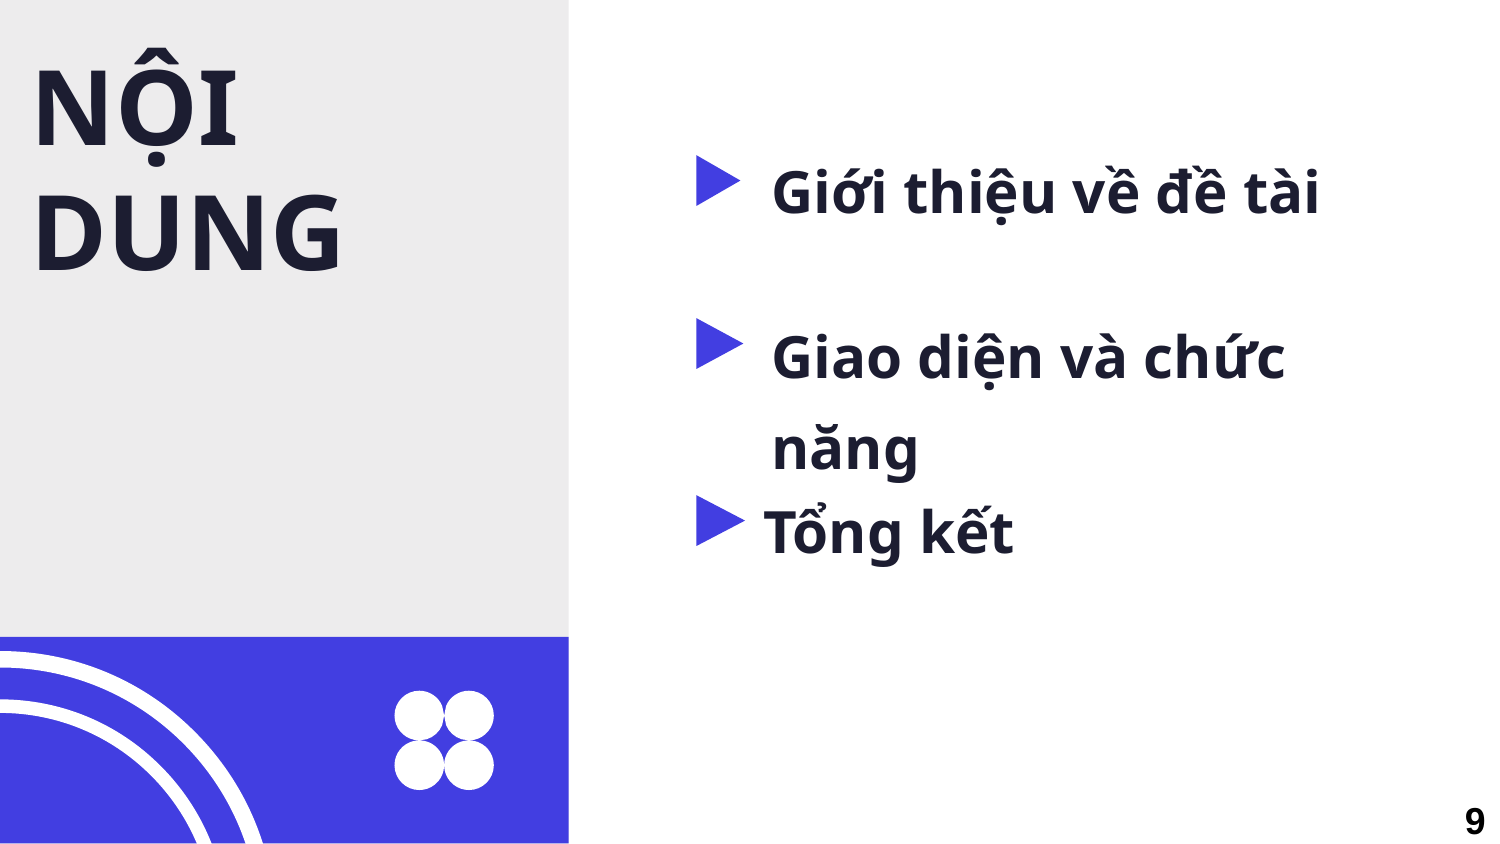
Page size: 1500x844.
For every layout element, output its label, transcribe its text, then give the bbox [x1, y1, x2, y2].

text_box [0, 0, 569, 636]
text_box [0, 636, 569, 844]
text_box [696, 134, 1360, 227]
text_box 9 [1450, 790, 1500, 844]
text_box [696, 474, 1414, 567]
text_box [0, 650, 276, 844]
text_box [394, 690, 494, 791]
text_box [696, 299, 1400, 392]
text_box NỘI DUNG [30, 41, 558, 292]
